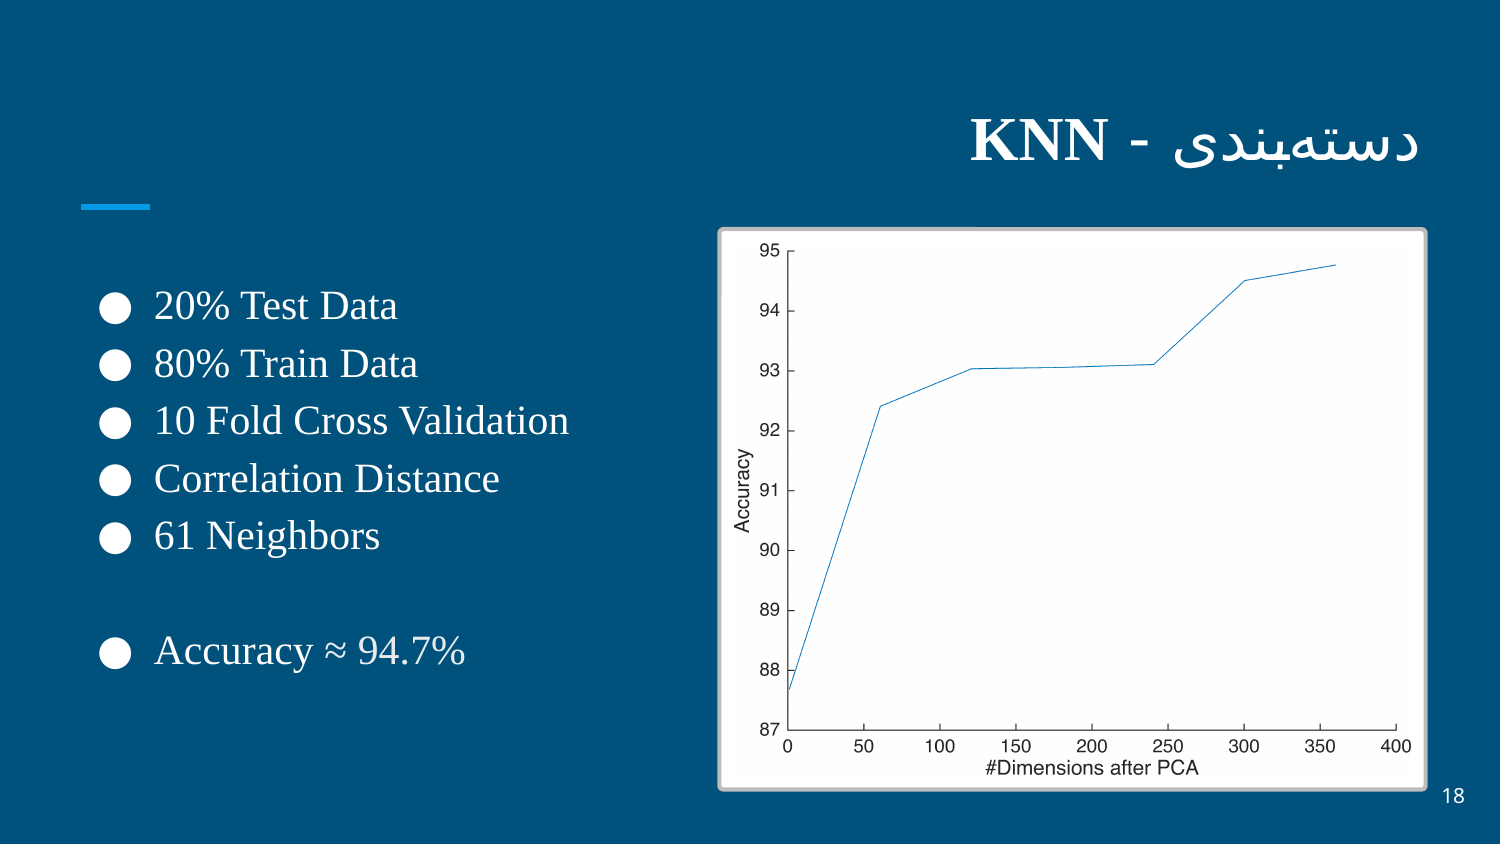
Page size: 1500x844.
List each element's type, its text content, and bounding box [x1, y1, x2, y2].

list 20% Test Data 80% Train Data 10 Fold Cross Validation Correlation Distance 61 Neighbors Accuracy ≈ 94.7% [63, 255, 662, 759]
picture [734, 243, 1411, 776]
title دسته‌بندی - KNN [63, 75, 1437, 188]
slide_number 18 [1389, 764, 1480, 830]
text_box [717, 226, 1428, 792]
